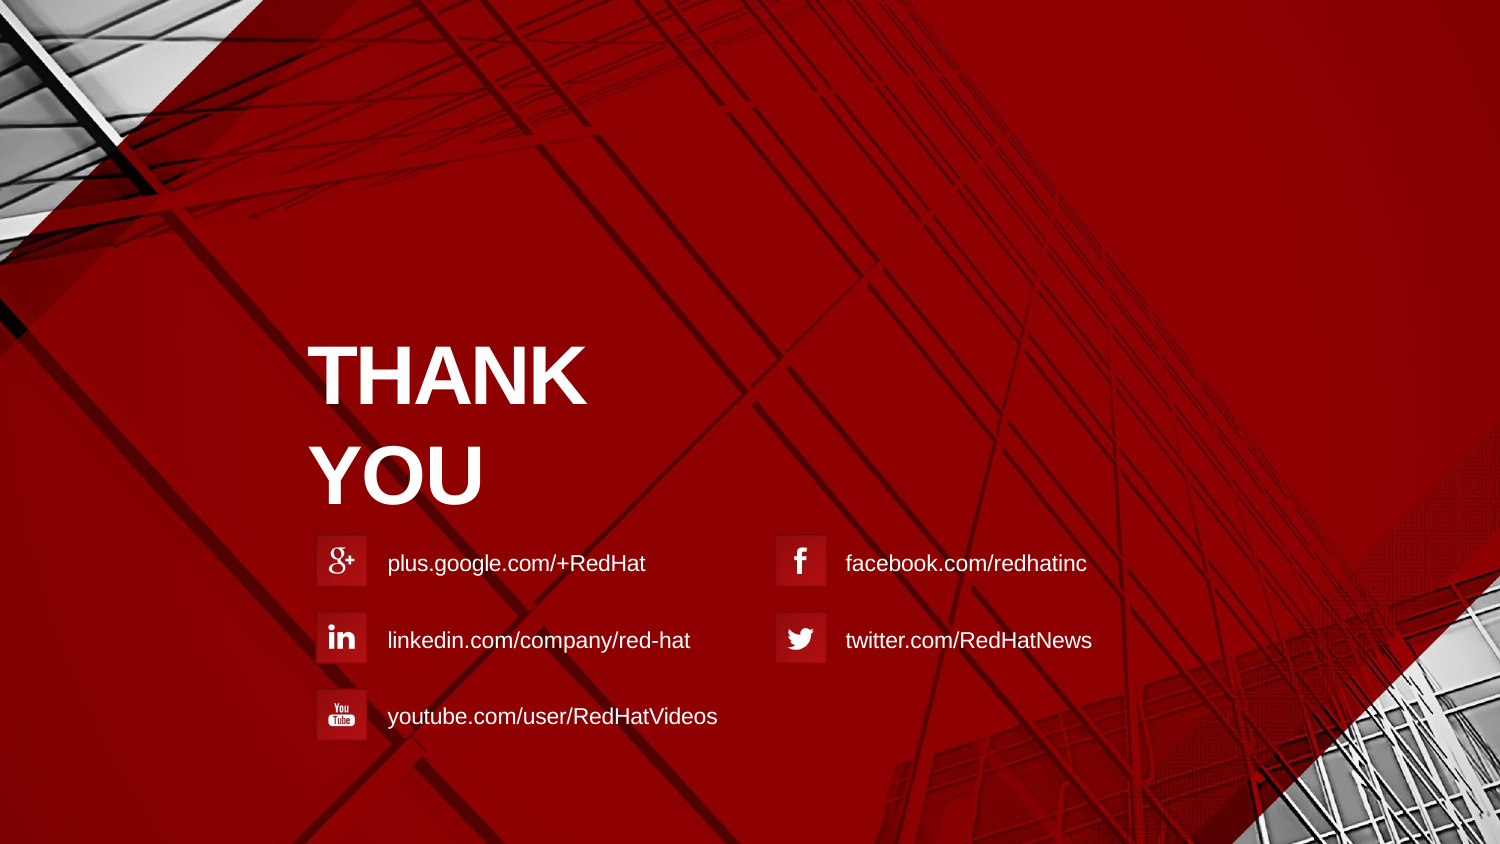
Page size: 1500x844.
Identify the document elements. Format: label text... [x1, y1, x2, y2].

text_box facebook.com/redhatinc [843, 546, 1091, 577]
text_box youtube.com/user/RedHatVideos [385, 699, 723, 729]
picture [0, 0, 1500, 844]
text_box plus.google.com/+RedHat [385, 546, 649, 577]
text_box THANK YOU [304, 319, 790, 522]
text_box twitter.com/RedHatNews [843, 623, 1098, 653]
text_box linkedin.com/company/red-hat [385, 623, 694, 653]
